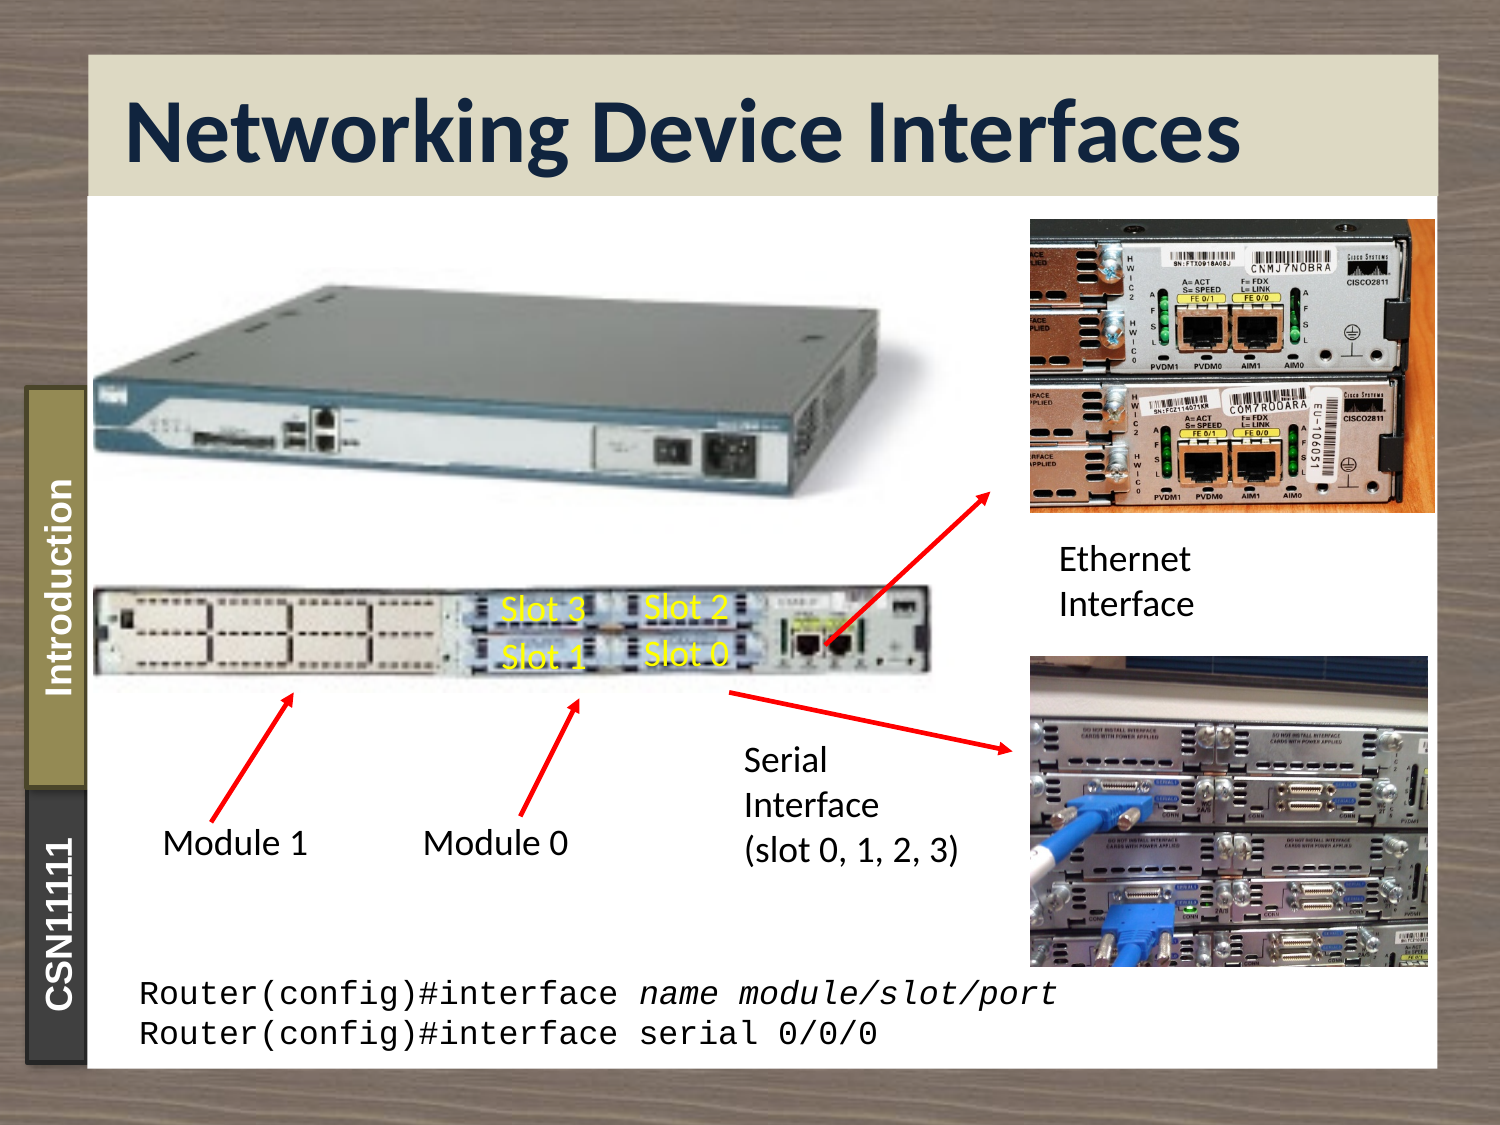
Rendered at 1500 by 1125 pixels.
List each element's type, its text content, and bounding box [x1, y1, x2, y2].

text_box [87, 196, 1438, 1069]
picture [1030, 656, 1428, 968]
text_box Ethernet Interface [1044, 526, 1351, 632]
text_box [824, 491, 991, 646]
text_box Introduction [26, 387, 87, 788]
text_box CSN11111 [26, 793, 87, 1063]
text_box Serial Interface (slot 0, 1, 2, 3) [729, 760, 979, 878]
text_box Router(config)#interface name module/slot/port Router(config)#interface serial 0/0/0 [124, 963, 1140, 1059]
picture [1030, 219, 1435, 514]
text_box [210, 692, 294, 823]
text_box Module 1 [147, 810, 358, 870]
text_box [728, 692, 1013, 752]
text_box Networking Device Interfaces [88, 54, 1439, 197]
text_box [520, 698, 580, 817]
picture [92, 266, 962, 693]
text_box Module 0 [408, 810, 647, 870]
